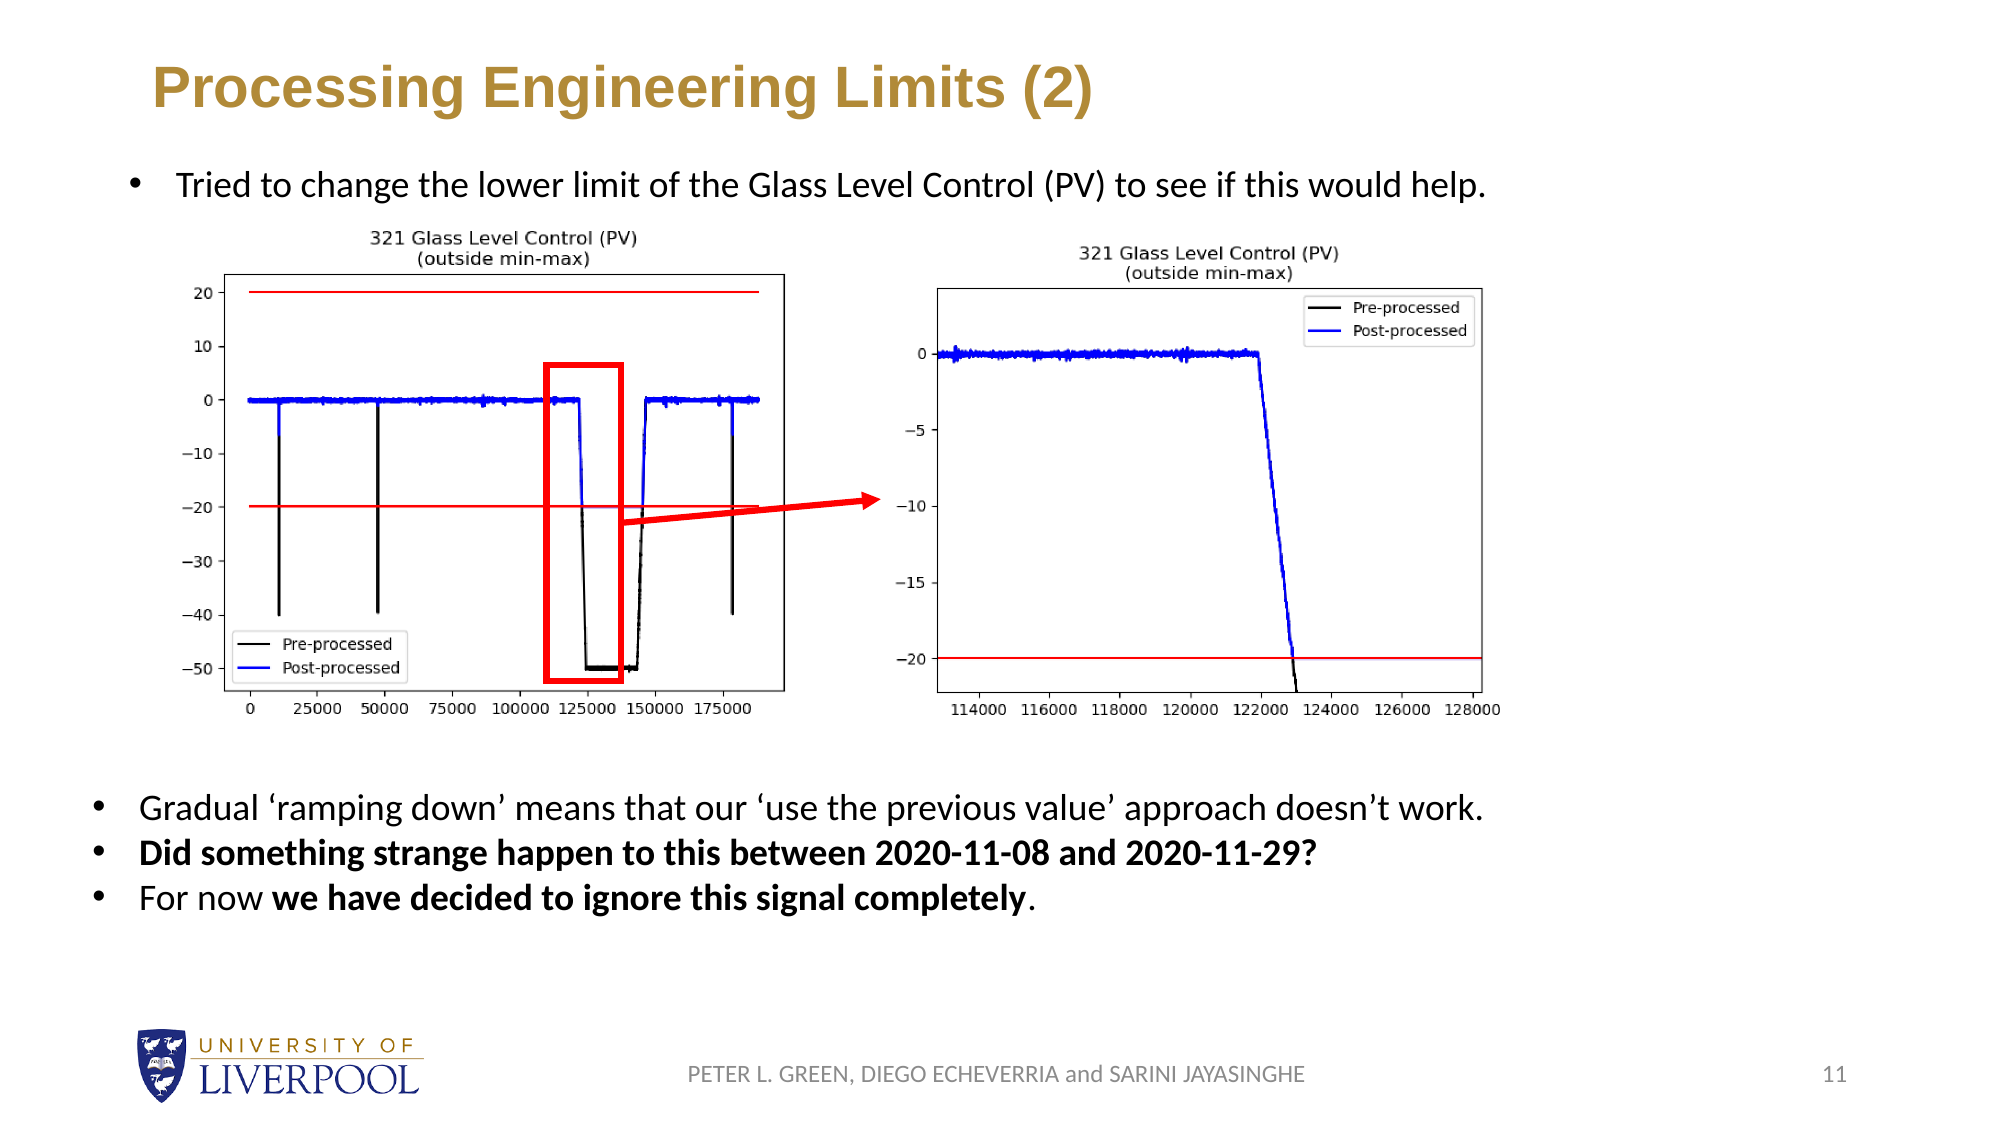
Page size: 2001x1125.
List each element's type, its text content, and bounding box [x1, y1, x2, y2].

footer PETER L. GREEN, DIEGO ECHEVERRIA and SARINI JAYASINGHE [662, 1042, 1338, 1103]
text_box Tried to change the lower limit of the Glass Level Control (PV) to see if this would help. [114, 152, 1886, 213]
picture [137, 1029, 424, 1103]
slide_number 11 [1412, 1042, 1863, 1103]
text_box Gradual ‘ramping down’ means that our ‘use the previous value’ approach doesn’t work. Did something strange happen to this between 2020-11-08 and 2020-11-29? For now we have decided to ignore this signal completely. [77, 775, 1915, 926]
title Processing Engineering Limits (2) [137, 59, 1863, 118]
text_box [620, 499, 881, 523]
picture [170, 224, 793, 729]
picture [889, 233, 1513, 729]
